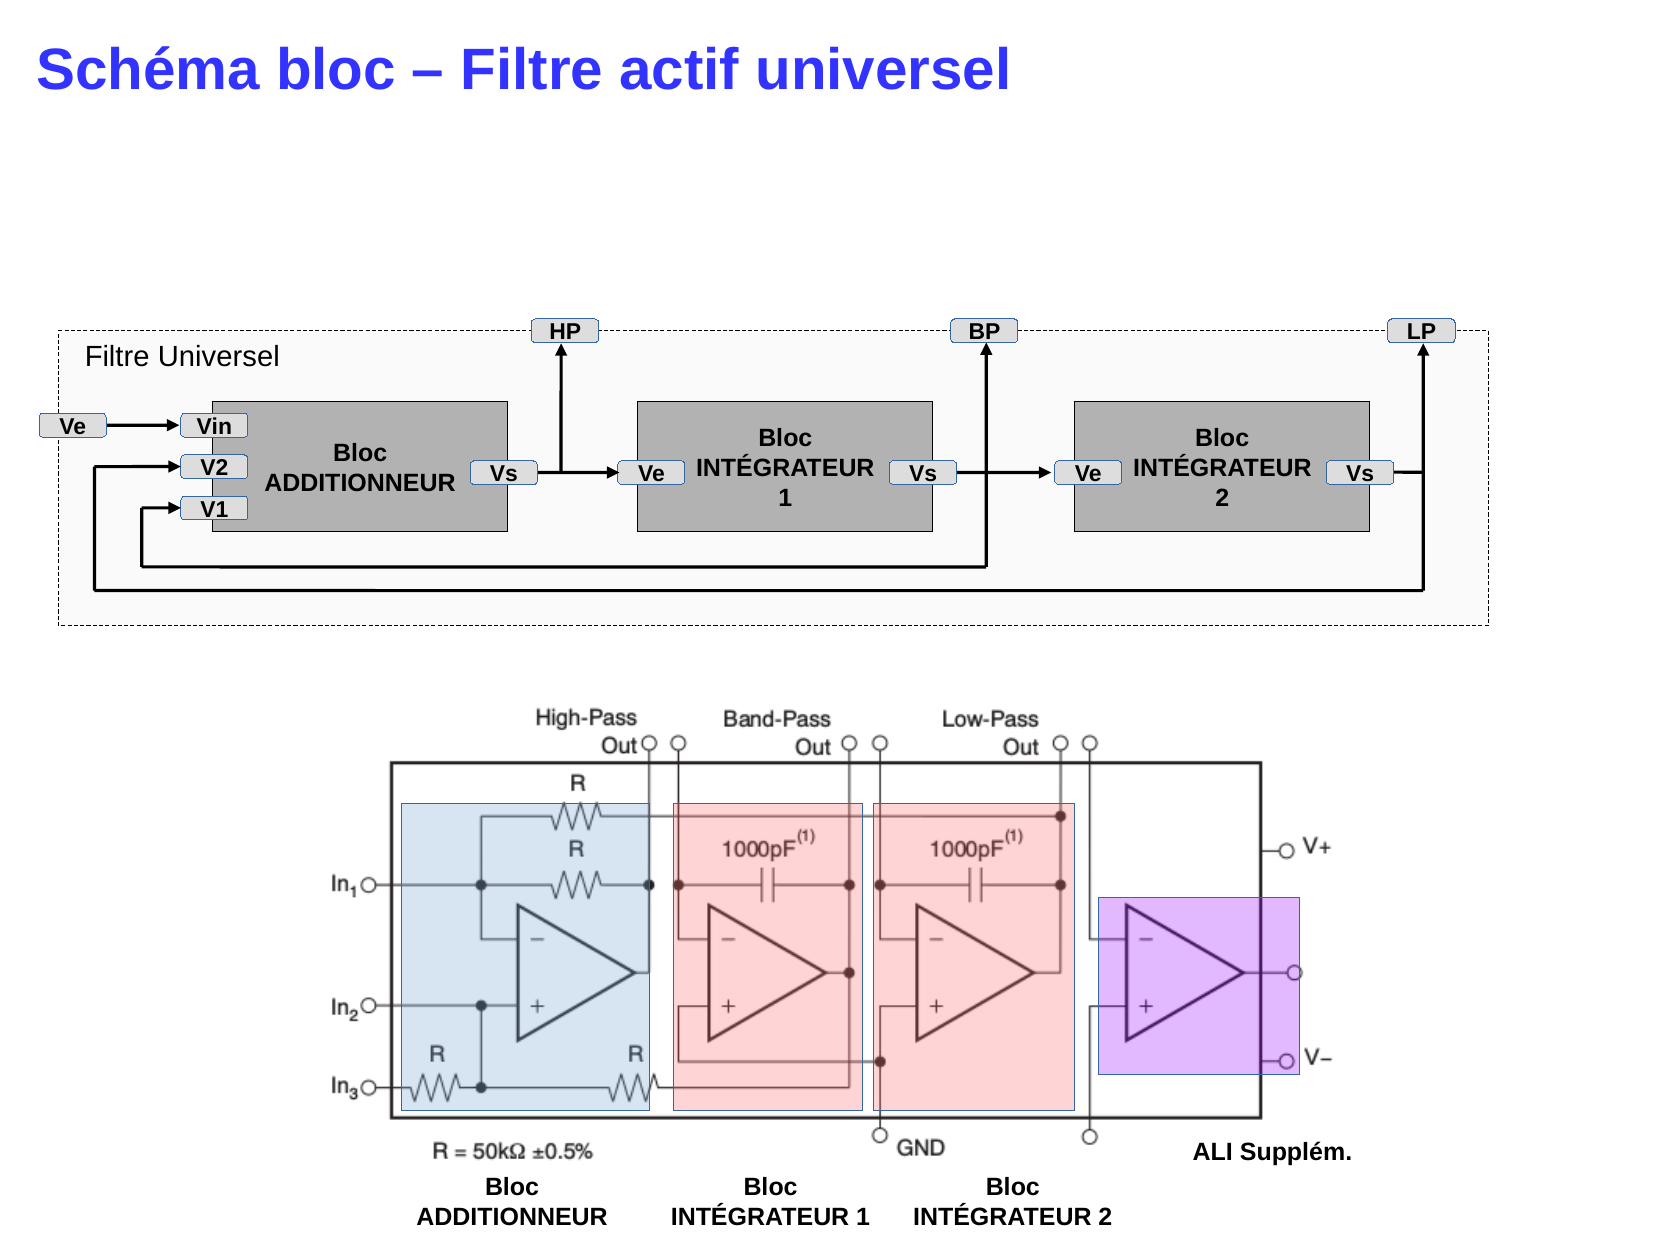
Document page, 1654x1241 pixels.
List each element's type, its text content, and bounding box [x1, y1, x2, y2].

text_box [107, 418, 180, 432]
text_box [141, 501, 181, 515]
text_box V2 [180, 454, 248, 479]
text_box ALI Supplém. [1157, 1128, 1388, 1227]
text_box Bloc ADDITIONNEUR [212, 401, 508, 532]
text_box Vs [889, 460, 957, 485]
text_box Bloc INTÉGRATEUR 2 [897, 1178, 1128, 1241]
text_box Vs [470, 460, 538, 485]
text_box [980, 343, 993, 566]
text_box LP [1387, 318, 1456, 343]
text_box Filtre Universel [70, 329, 296, 378]
text_box Ve [39, 413, 107, 438]
text_box Bloc INTÉGRATEUR 2 [1074, 401, 1370, 532]
text_box Ve [1054, 460, 1122, 485]
picture [295, 679, 1372, 1170]
text_box Vin [180, 413, 248, 438]
text_box [987, 466, 1052, 479]
text_box Schéma bloc – Filtre actif universel [21, 23, 1028, 170]
text_box Bloc ADDITIONNEUR [401, 1178, 623, 1235]
text_box Ve [617, 460, 685, 485]
text_box Bloc INTÉGRATEUR 1 [655, 1178, 886, 1241]
text_box BP [950, 318, 1018, 343]
text_box [554, 343, 568, 474]
text_box HP [531, 318, 599, 343]
text_box Bloc INTÉGRATEUR 1 [637, 401, 933, 532]
text_box [95, 460, 181, 473]
text_box Vs [1326, 460, 1394, 485]
text_box [1417, 343, 1430, 590]
text_box V1 [180, 496, 248, 520]
text_box [562, 466, 620, 479]
text_box [58, 330, 1489, 626]
